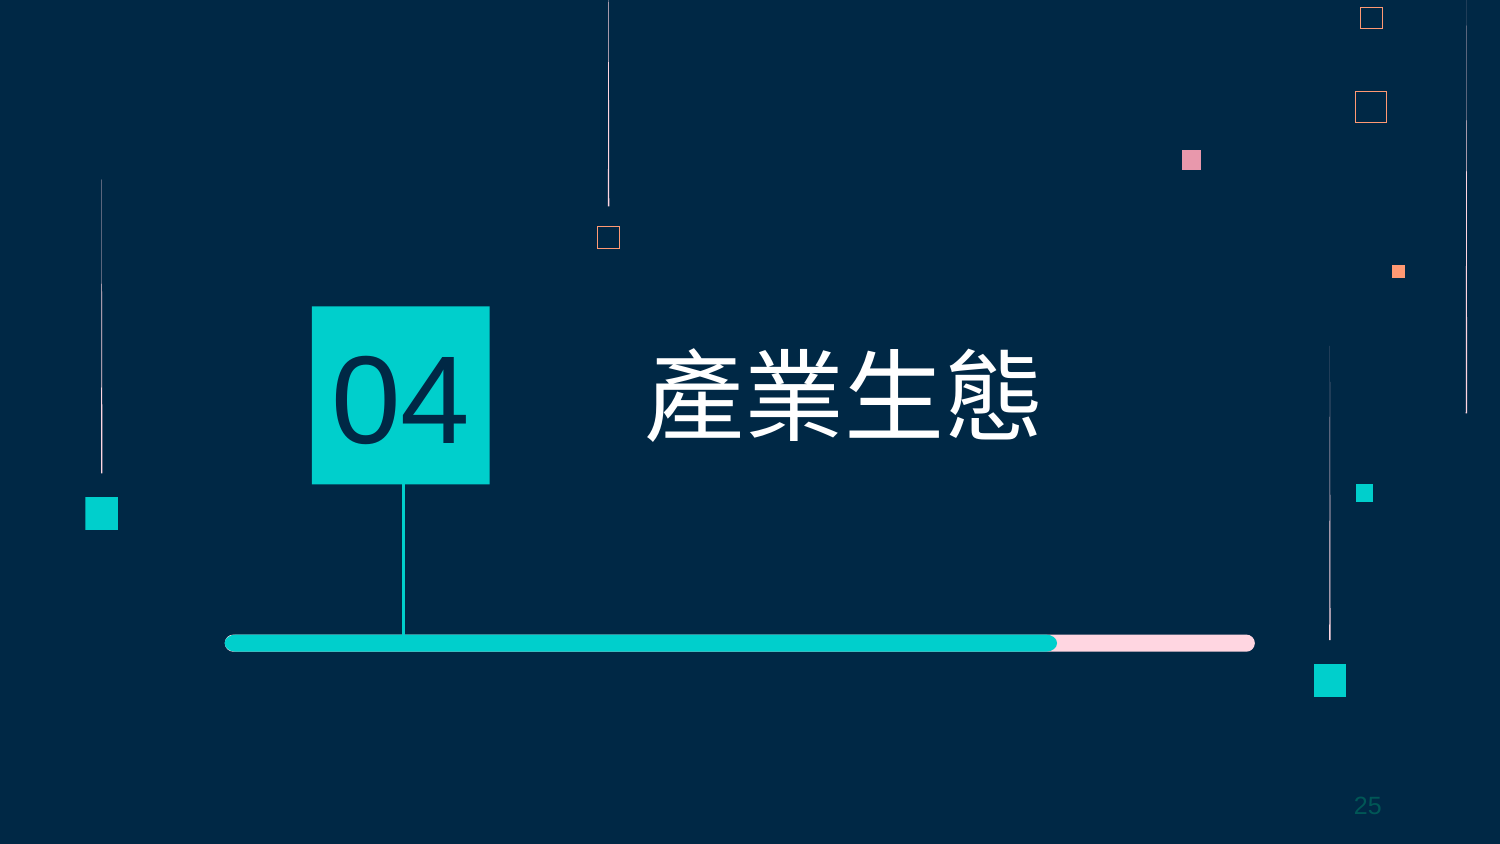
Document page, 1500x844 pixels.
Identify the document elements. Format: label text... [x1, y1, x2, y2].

text_box [224, 634, 1058, 652]
text_box [311, 306, 490, 345]
title 產業生態 [629, 331, 1060, 469]
text_box [1049, 634, 1255, 652]
title 04 [296, 345, 506, 441]
text_box [311, 441, 490, 485]
slide_number 25 [1059, 782, 1397, 828]
